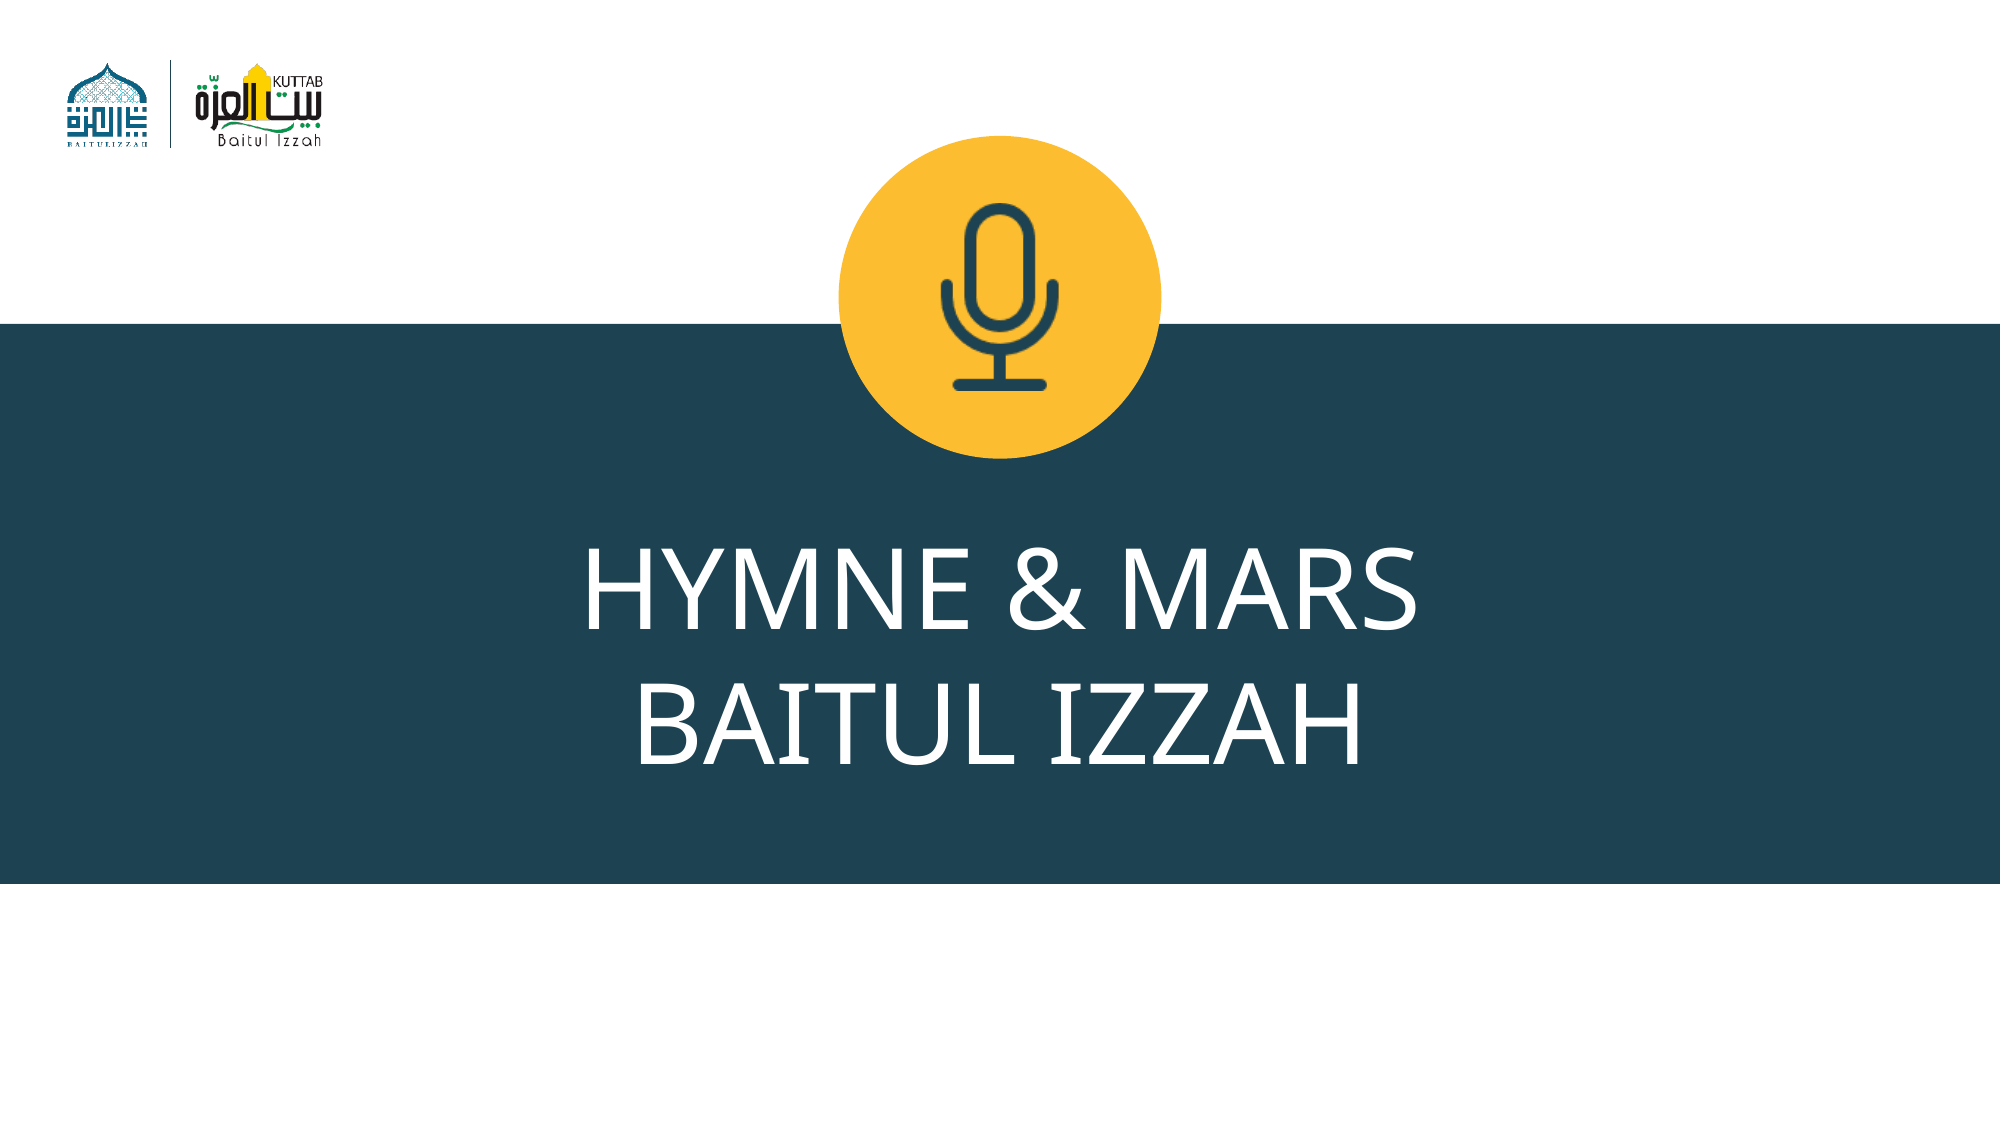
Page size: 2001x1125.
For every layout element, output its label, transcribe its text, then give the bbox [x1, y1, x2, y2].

text_box HYMNE & MARS BAITUL IZZAH [563, 509, 1437, 795]
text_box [65, 59, 326, 149]
text_box [837, 134, 1163, 460]
text_box [0, 323, 2000, 885]
picture [906, 203, 1094, 391]
